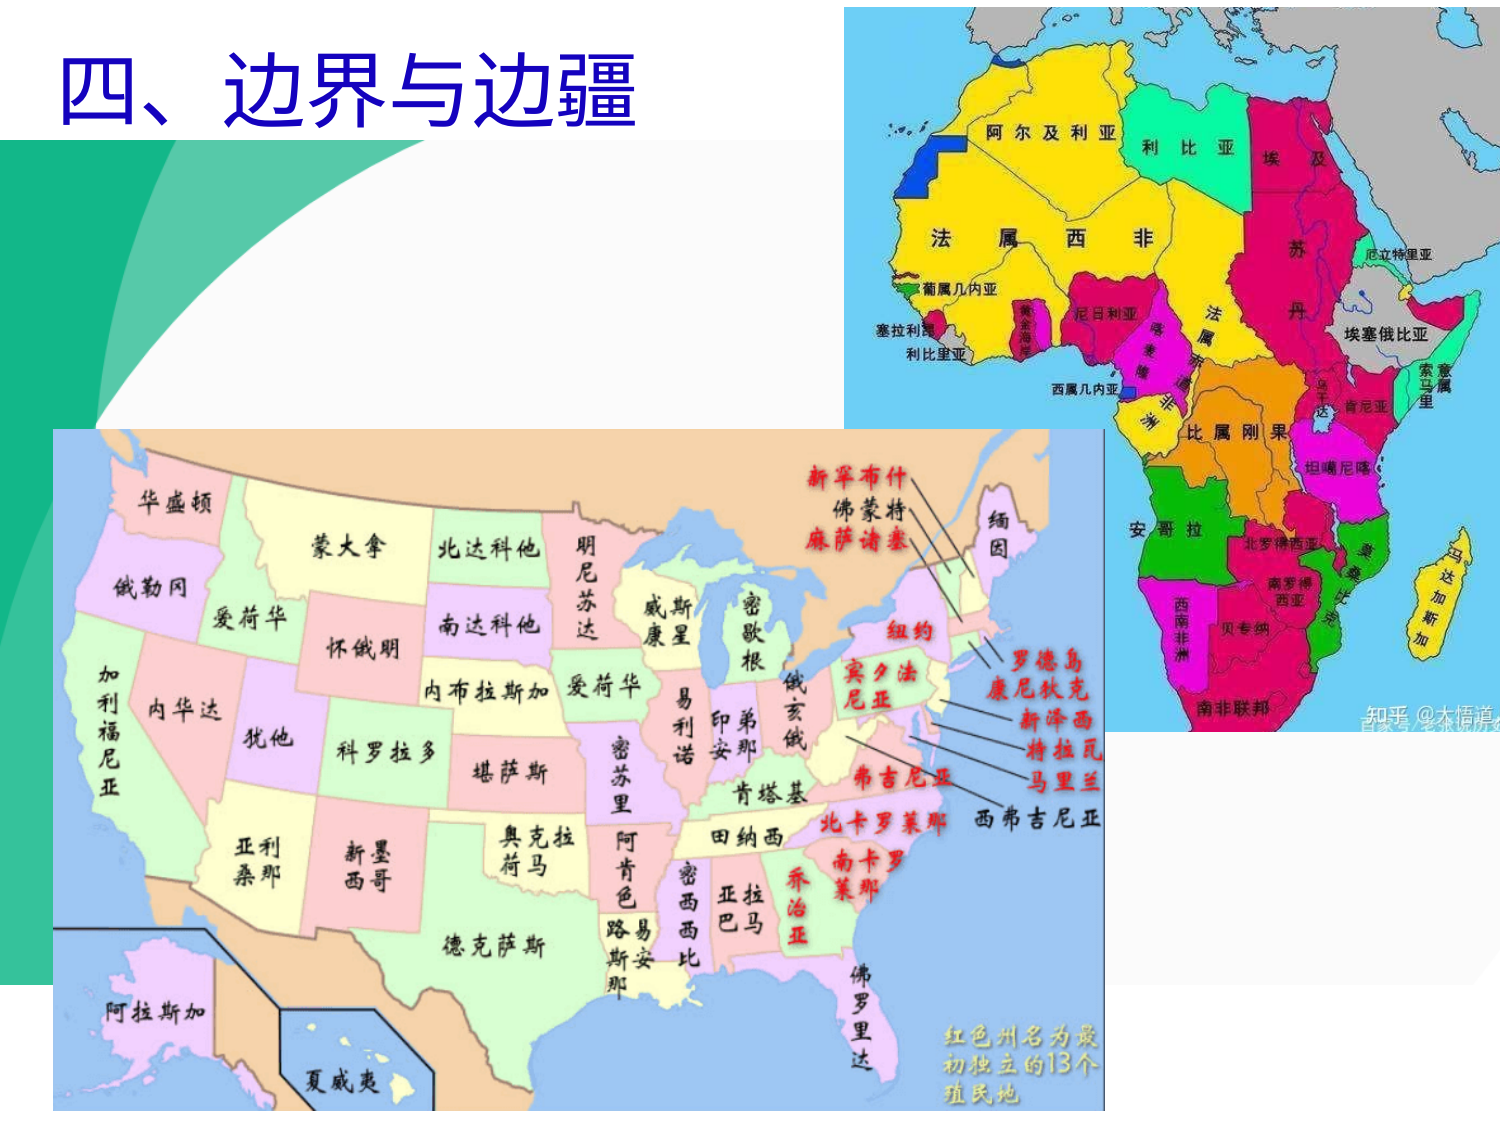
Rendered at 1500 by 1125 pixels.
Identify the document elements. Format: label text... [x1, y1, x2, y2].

text_box 四、边界与边疆 [41, 30, 844, 140]
picture [0, 7, 1500, 1111]
